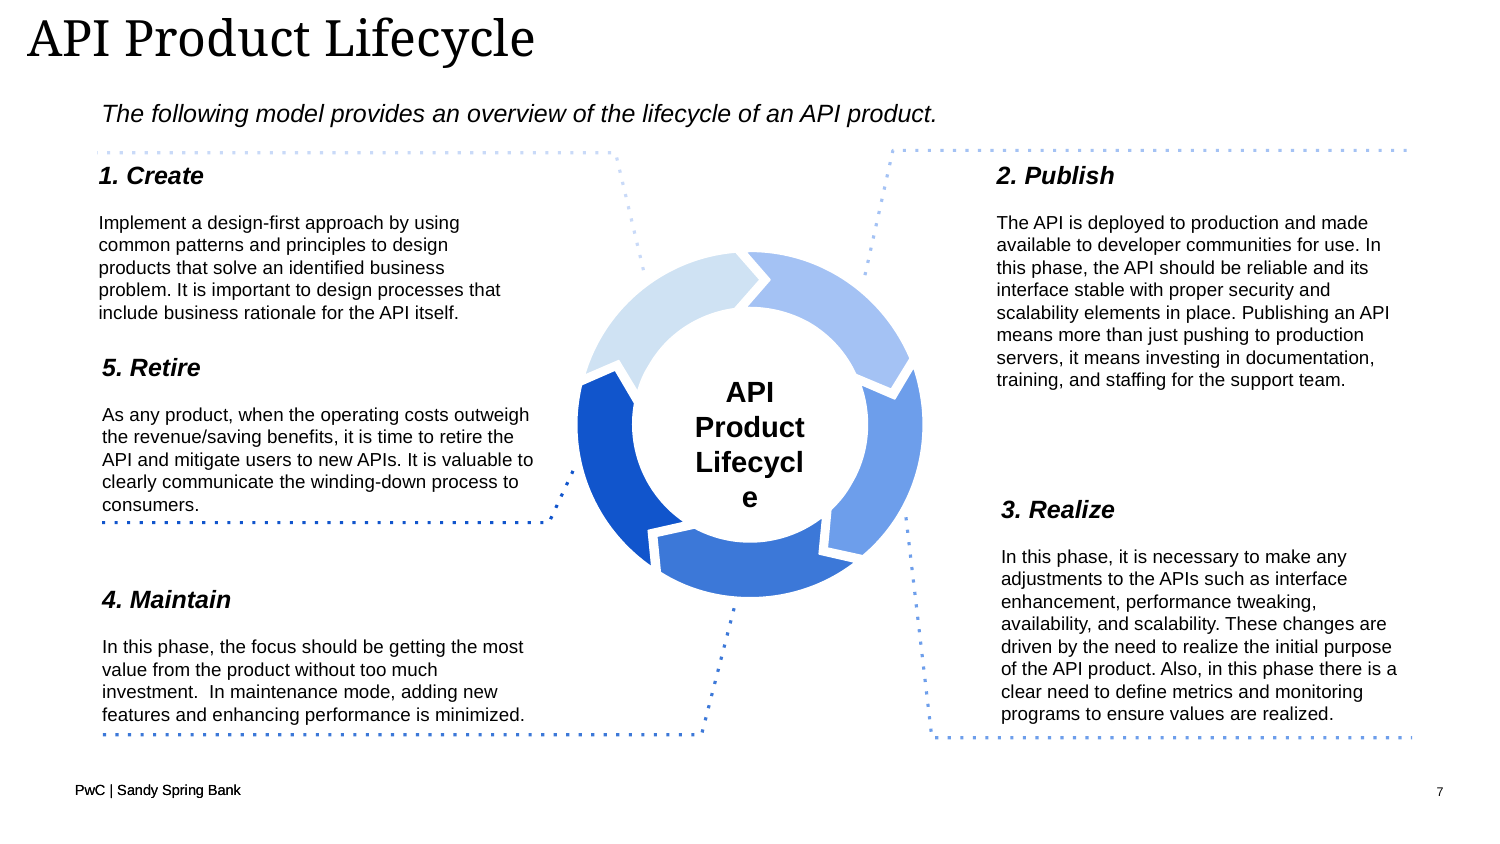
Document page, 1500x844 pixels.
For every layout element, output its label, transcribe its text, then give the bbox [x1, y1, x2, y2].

text_box [916, 526, 1413, 738]
text_box [97, 608, 735, 735]
text_box 4. Maintain In this phase, the focus should be getting the most value from the product without too much investment. In maintenance mode, adding new features and enhancing performance is minimized. [102, 583, 538, 730]
title API Product Lifecycle [27, 15, 1220, 68]
list The following model provides an overview of the lifecycle of an API product. [101, 99, 1412, 164]
text_box PwC | Sandy Spring Bank [74, 781, 728, 799]
text_box [97, 152, 639, 255]
text_box 2. Publish The API is deployed to production and made available to developer communities for use. In this phase, the API should be reliable and its interface stable with proper security and scalability elements in place. Publishing an API means more than just pushing to production servers, it means investing in documentation, training, and staffing for the support team. [996, 159, 1412, 262]
text_box 3. Realize In this phase, it is necessary to make any adjustments to the APIs such as interface enhancement, performance tweaking, availability, and scalability. These changes are driven by the need to realize the initial purpose of the API product. Also, in this phase there is a clear need to define metrics and monitoring programs to ensure values are realized. [1001, 493, 1412, 682]
text_box [870, 150, 1412, 261]
text_box 5. Retire As any product, when the operating costs outweigh the revenue/saving benefits, it is time to retire the API and mitigate users to new APIs. It is valuable to clearly communicate the winding-down process to consumers. [102, 351, 538, 498]
text_box [102, 471, 571, 523]
text_box 1. Create Implement a design-first approach by using common patterns and principles to design products that solve an identified business problem. It is important to design processes that include business rationale for the API itself. [98, 159, 514, 354]
text_box 7 [1009, 781, 1444, 799]
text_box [576, 251, 924, 599]
